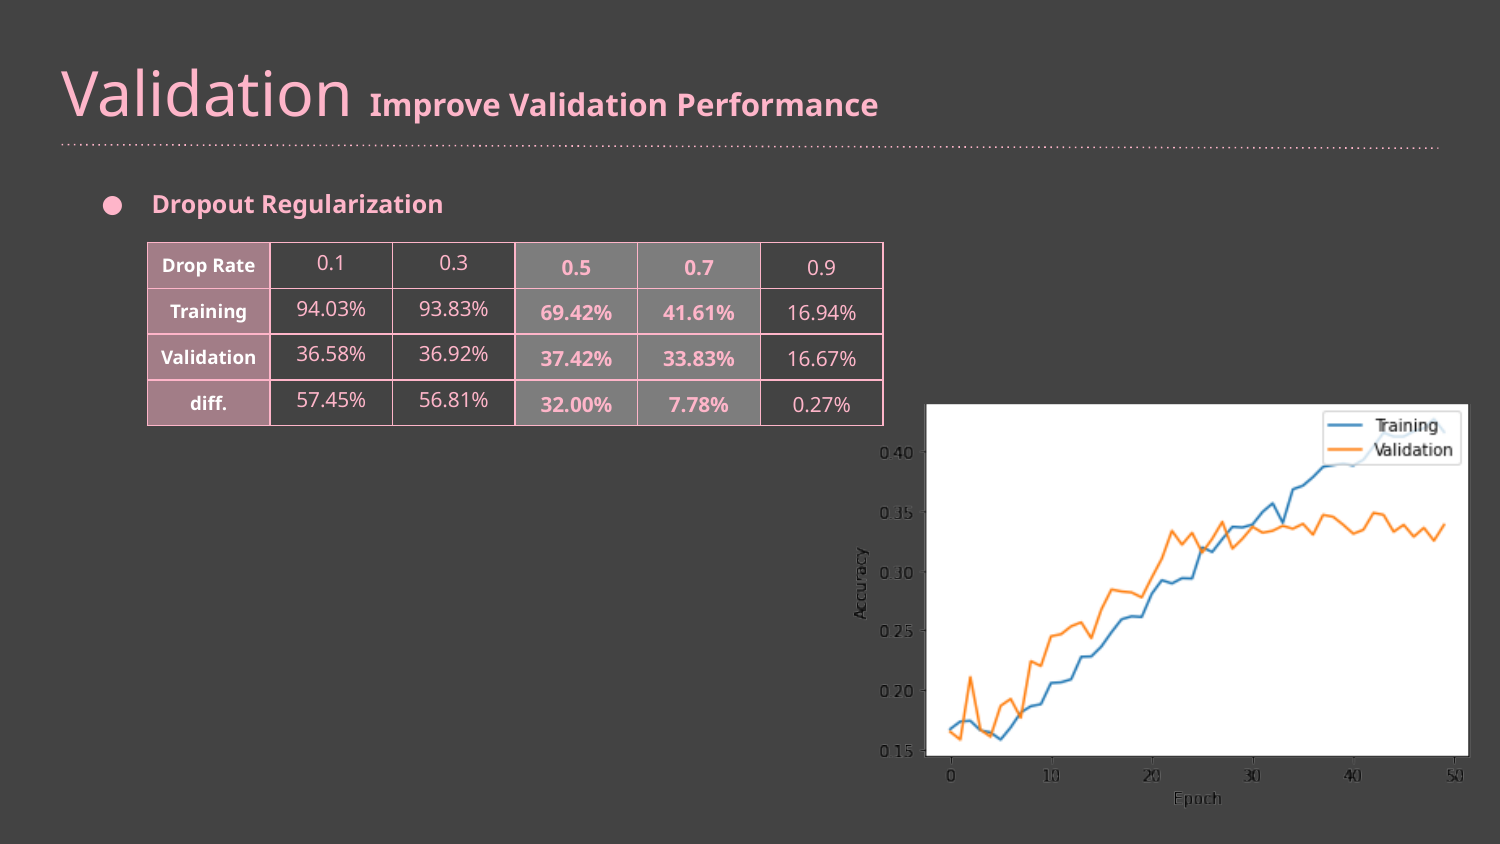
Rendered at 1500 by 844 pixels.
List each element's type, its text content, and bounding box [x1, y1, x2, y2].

table_cell 7.78% [638, 381, 760, 425]
text_box Dropout Regularization [61, 168, 1292, 234]
table_cell 93.83% [393, 289, 514, 333]
picture [844, 404, 1480, 818]
table_header Drop Rate [148, 243, 269, 288]
table_cell Validation [148, 335, 269, 379]
table_header 0.7 [638, 243, 760, 288]
table_cell 69.42% [516, 289, 637, 333]
table_cell 94.03% [271, 289, 392, 333]
table_header 0.1 [271, 243, 392, 288]
table_cell 36.92% [393, 335, 514, 379]
table_cell 16.94% [761, 289, 882, 333]
table_cell 37.42% [516, 335, 637, 379]
text_box Validation Improve Validation Performance [46, 38, 1319, 219]
table_cell 0.27% [761, 381, 882, 425]
table_header 0.9 [761, 243, 882, 288]
table_cell 56.81% [393, 381, 514, 425]
table_cell 16.67% [761, 335, 882, 379]
table_cell 36.58% [271, 335, 392, 379]
table_cell diff. [148, 381, 269, 425]
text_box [61, 144, 1439, 149]
table_cell Training [148, 289, 269, 333]
table_cell 41.61% [638, 289, 760, 333]
table_cell 32.00% [516, 381, 637, 425]
table_cell 33.83% [638, 335, 760, 379]
table_cell 57.45% [271, 381, 392, 425]
table_header 0.3 [393, 243, 514, 288]
table_header 0.5 [516, 243, 637, 288]
